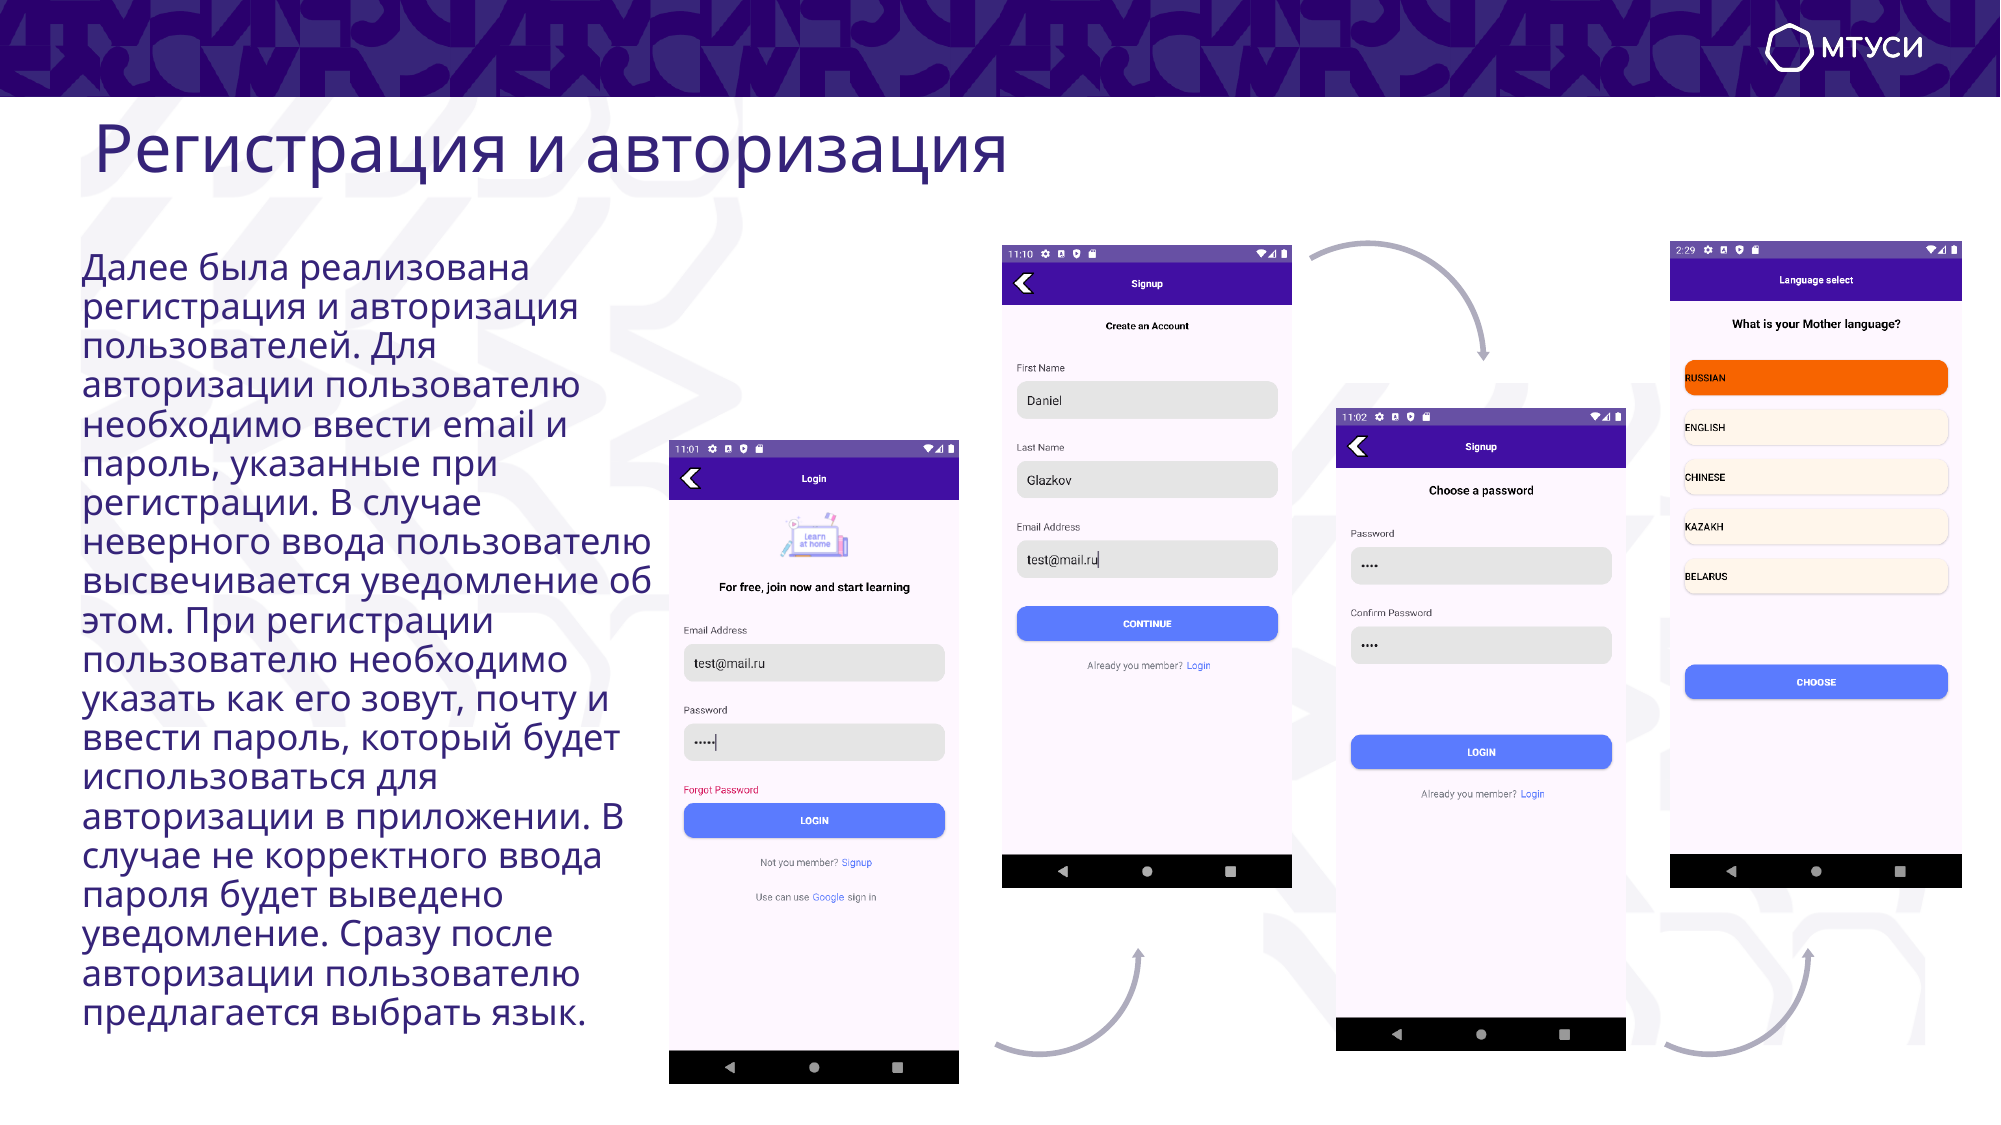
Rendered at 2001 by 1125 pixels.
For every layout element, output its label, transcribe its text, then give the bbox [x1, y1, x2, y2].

text_box [994, 948, 1145, 1058]
text_box [1308, 240, 1490, 362]
title Регистрация и авторизация [78, 98, 1921, 286]
list Далее была реализована регистрация и авторизация пользователей. Для авторизации пользователю необходимо ввести email и пароль, указанные при регистрации. В случае неверного ввода пользователю высвечивается уведомление об этом. При регистрации пользователю необходимо указать как его зовут, почту и ввести пароль, который будет использоваться для авторизации в приложении. В случае не корректного ввода пароля будет выведено уведомление. Сразу после авторизации пользователю предлагается выбрать язык. [66, 241, 670, 1052]
picture [0, 0, 2000, 1111]
text_box [1664, 948, 1815, 1058]
